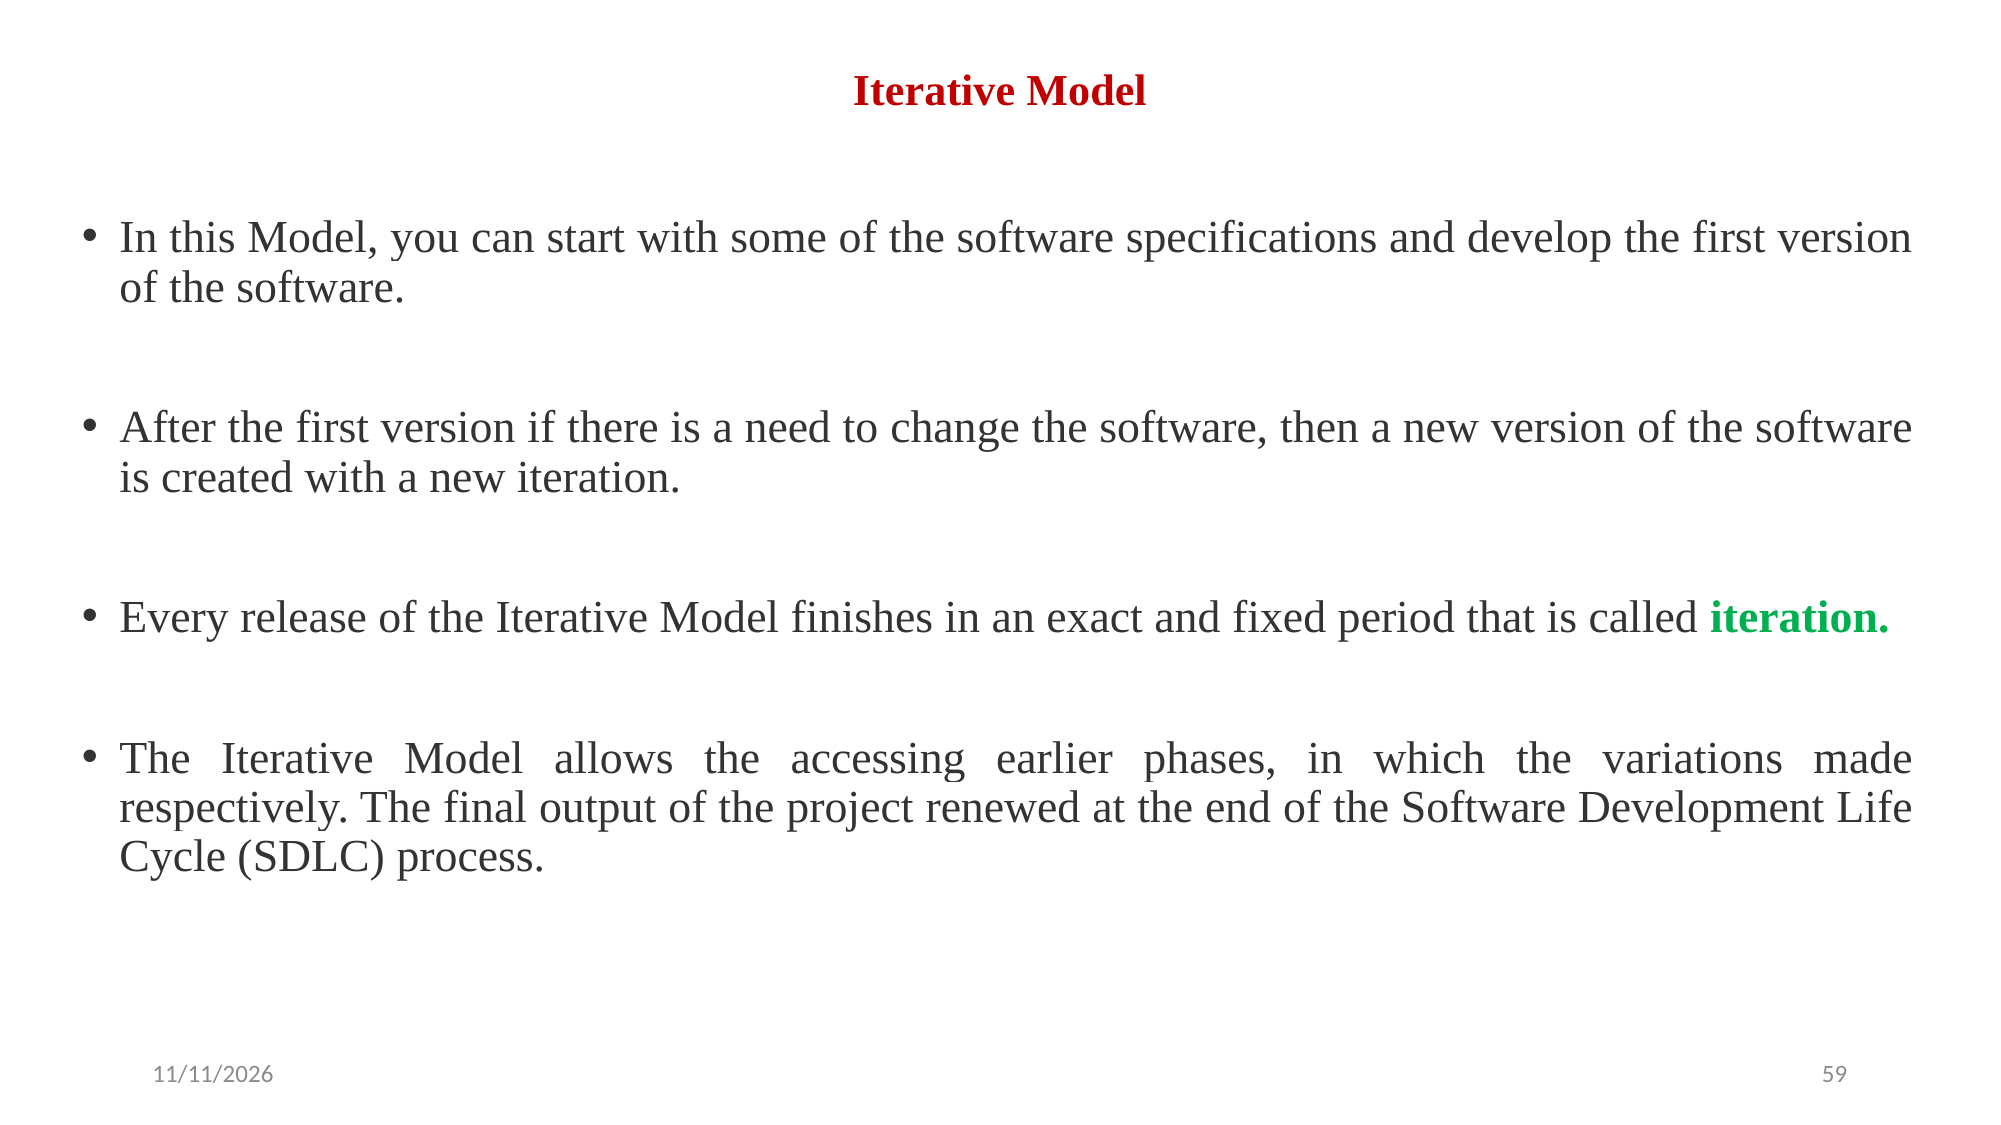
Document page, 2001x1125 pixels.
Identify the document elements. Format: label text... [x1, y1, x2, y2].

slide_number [137, 1042, 588, 1103]
title Iterative Model [137, 59, 1863, 176]
slide_number 59 [1412, 1042, 1863, 1103]
list In this Model, you can start with some of the software specifications and develop the first version of the software. After the first version if there is a need to change the software, then a new version of the software is created with a new iteration. Every release of the Iterative Model finishes in an exact and fixed period that is called iteration. The Iterative Model allows the accessing earlier phases, in which the variations made respectively. The final output of the project renewed at the end of the Software Development Life Cycle (SDLC) process. [66, 205, 1930, 920]
